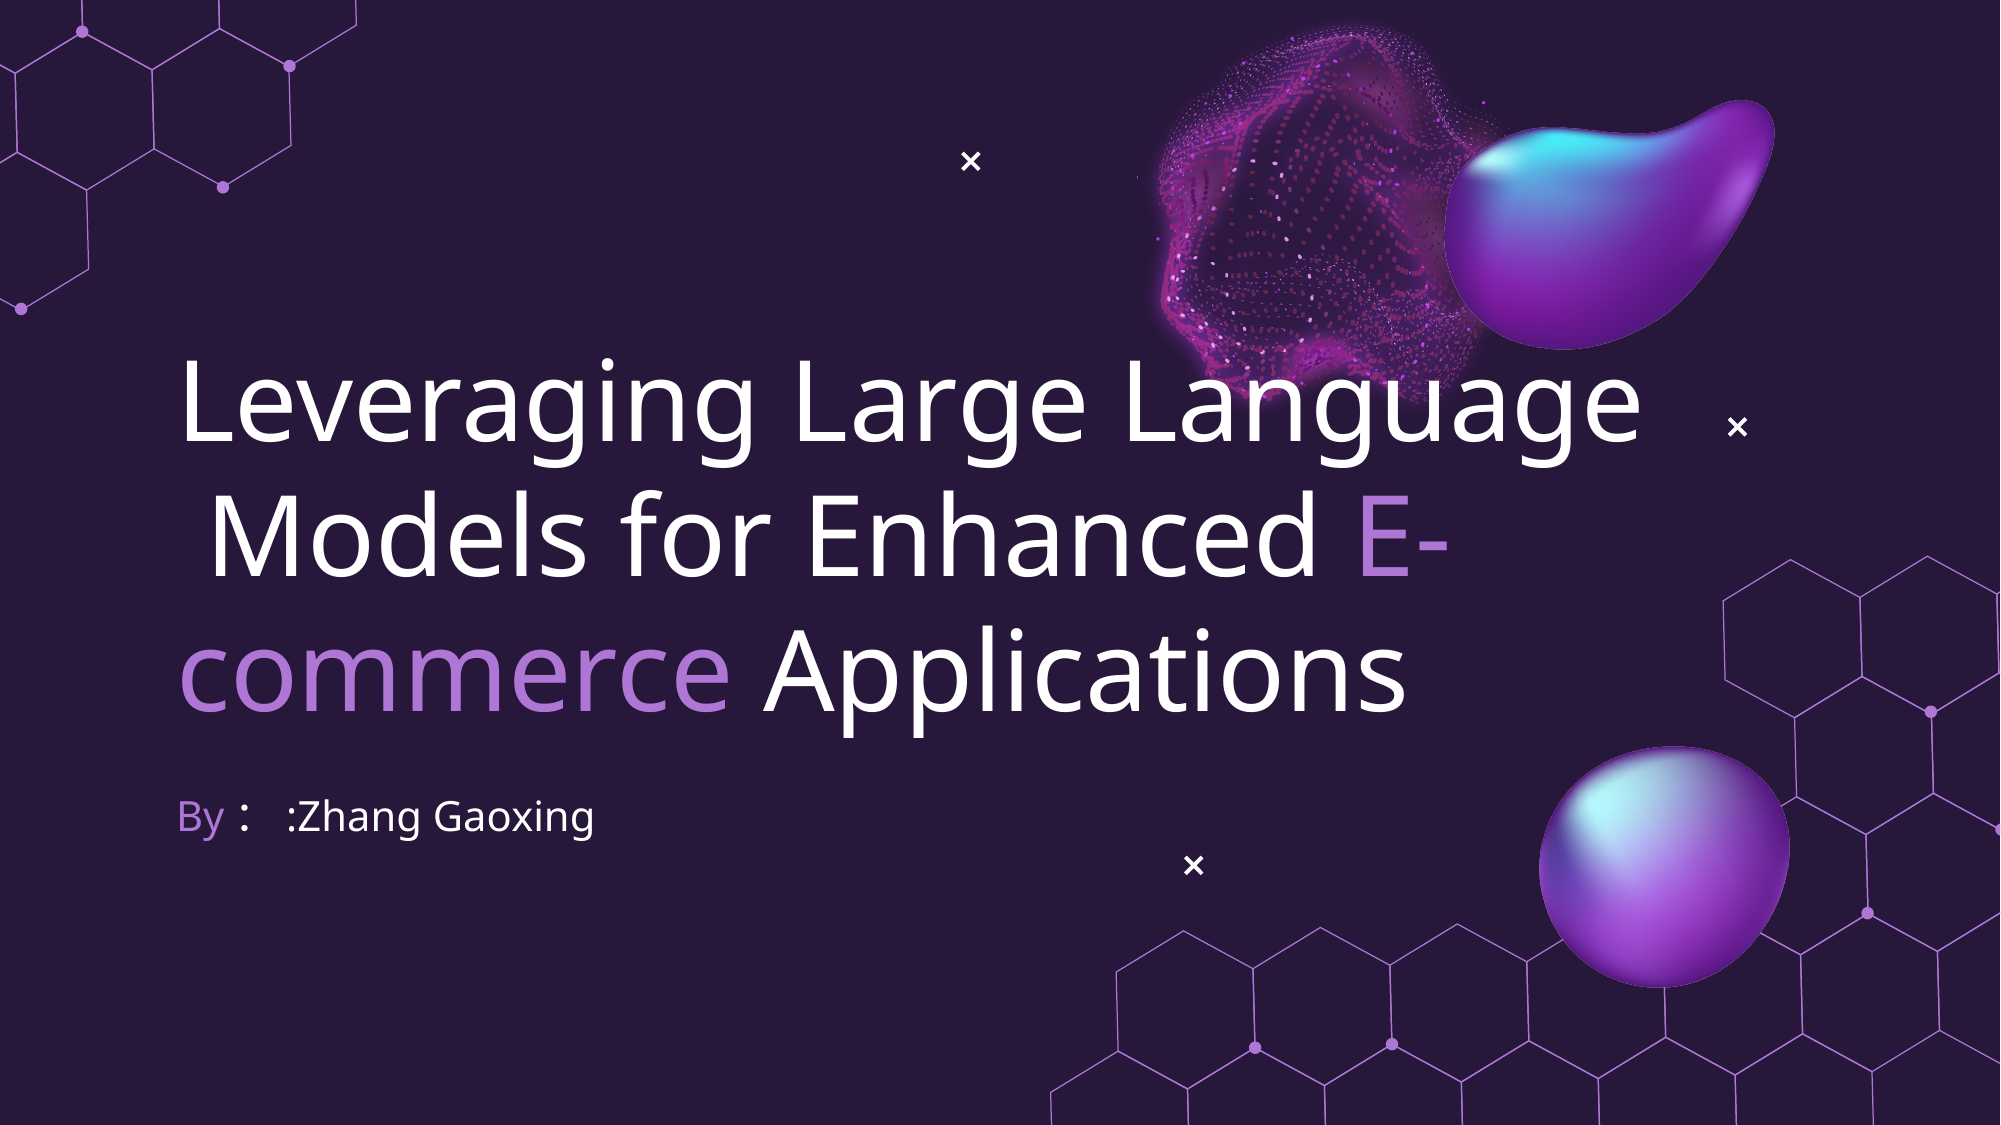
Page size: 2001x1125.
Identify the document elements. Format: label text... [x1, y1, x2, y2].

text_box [1728, 418, 1747, 436]
picture [1507, 711, 1828, 1021]
title Leveraging Large Language Models for Enhanced E-commerce Applications [156, 274, 1695, 755]
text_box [1185, 856, 1203, 875]
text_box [962, 152, 980, 170]
picture [1136, 15, 1828, 419]
subtitle By：:Zhang Gaoxing [156, 770, 1147, 851]
